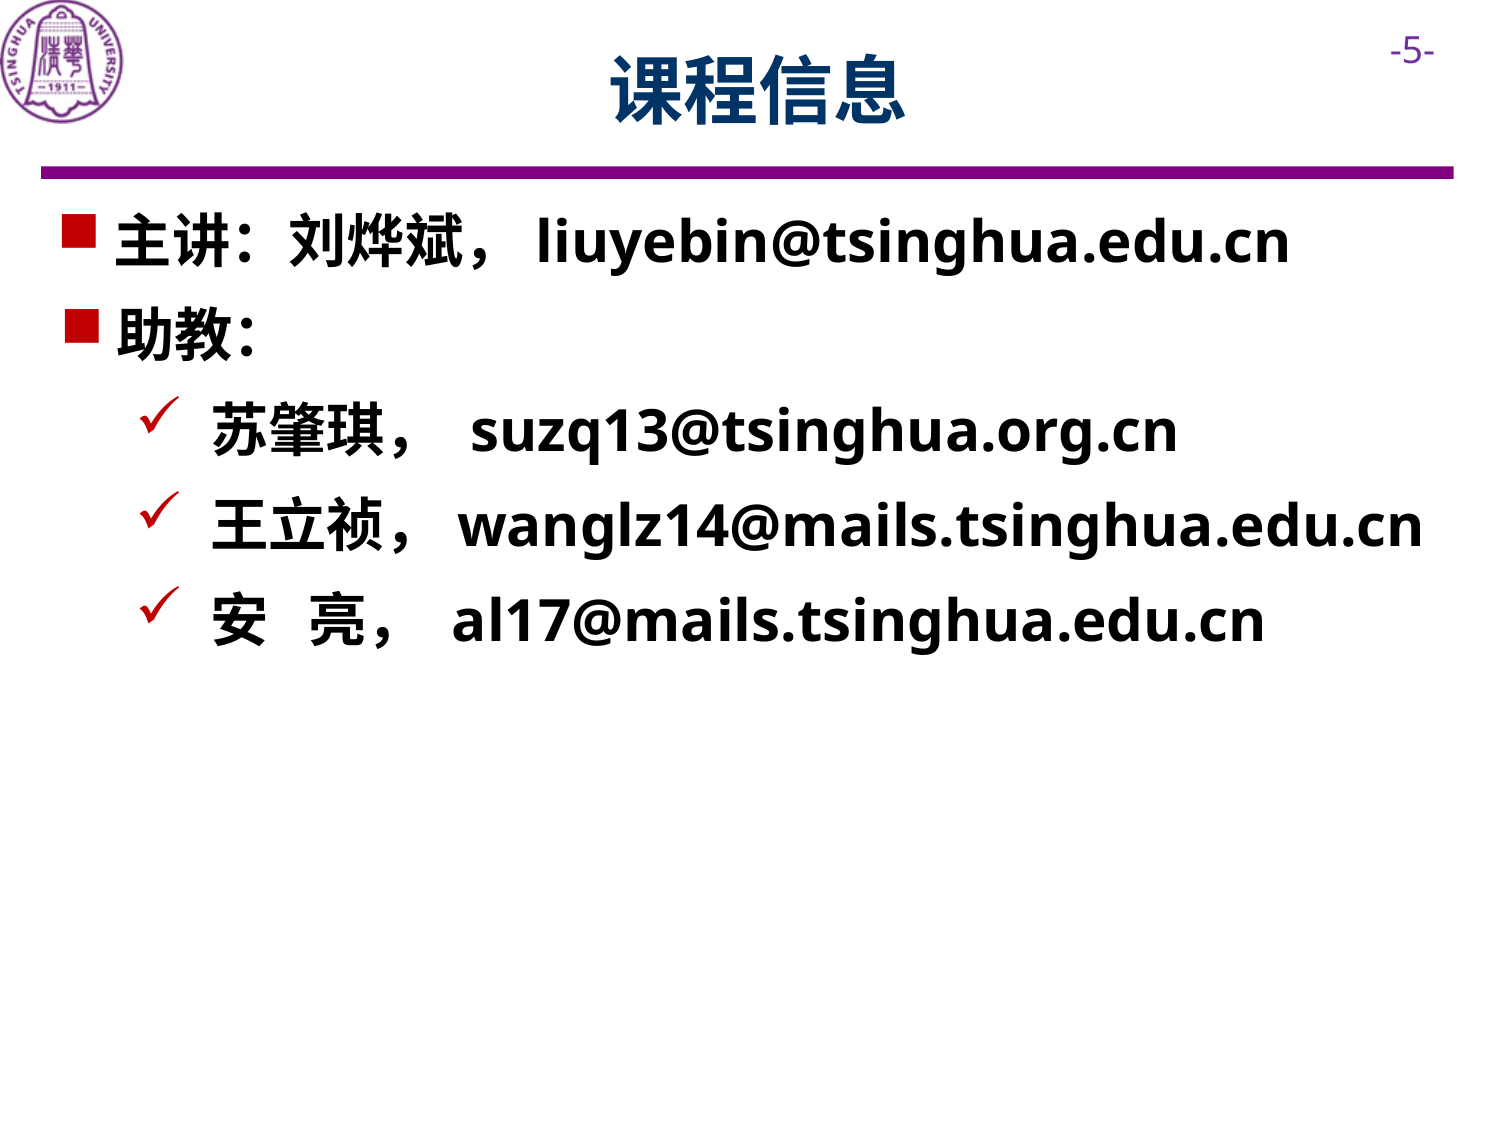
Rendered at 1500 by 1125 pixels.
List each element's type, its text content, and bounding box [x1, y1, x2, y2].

picture [0, 0, 124, 124]
text_box 助教： 苏肇琪， suzq13@tsinghua.org.cn 王立祯，wanglz14@mails.tsinghua.edu.cn 安 亮， al17@mails.tsinghua.edu.cn [45, 290, 1483, 756]
title 课程信息 [135, 13, 1383, 165]
text_box 主讲：刘烨斌，liuyebin@tsinghua.edu.cn [42, 196, 1383, 281]
